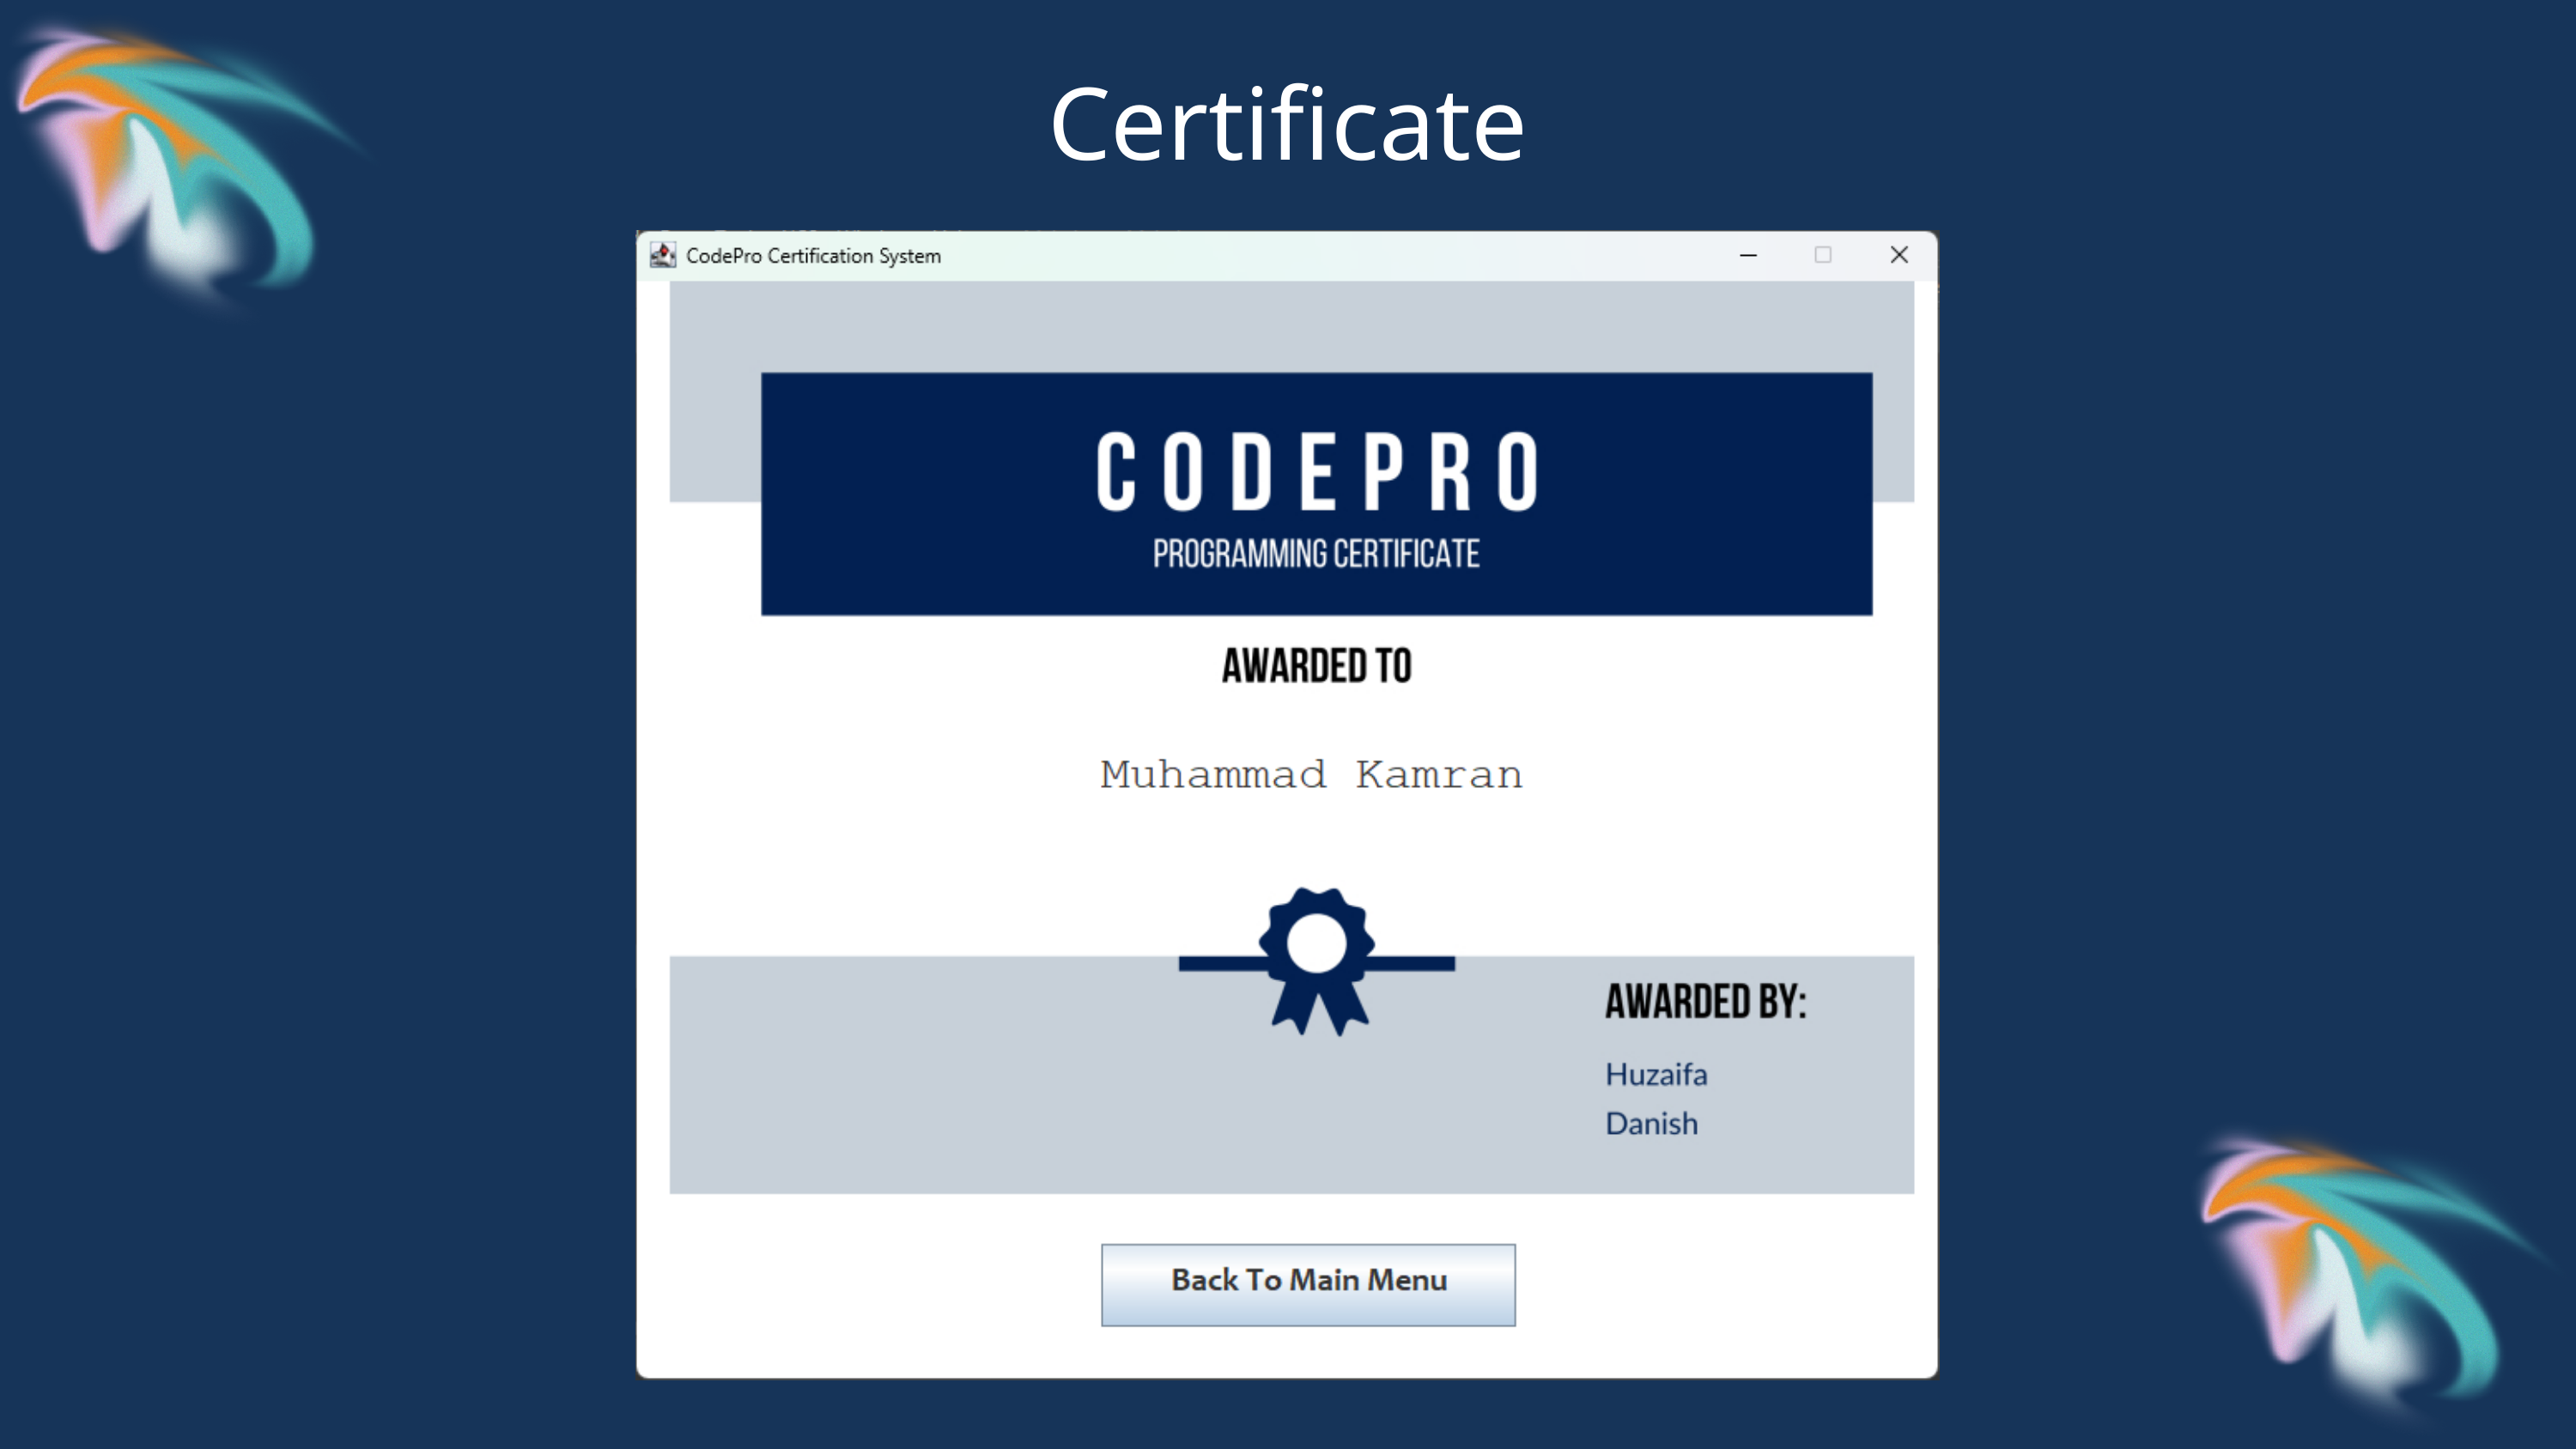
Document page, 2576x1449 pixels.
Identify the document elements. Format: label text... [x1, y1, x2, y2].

picture [0, 3, 392, 338]
picture [2184, 1113, 2576, 1449]
picture [635, 230, 1941, 1380]
text_box Certificate [533, 36, 2043, 180]
